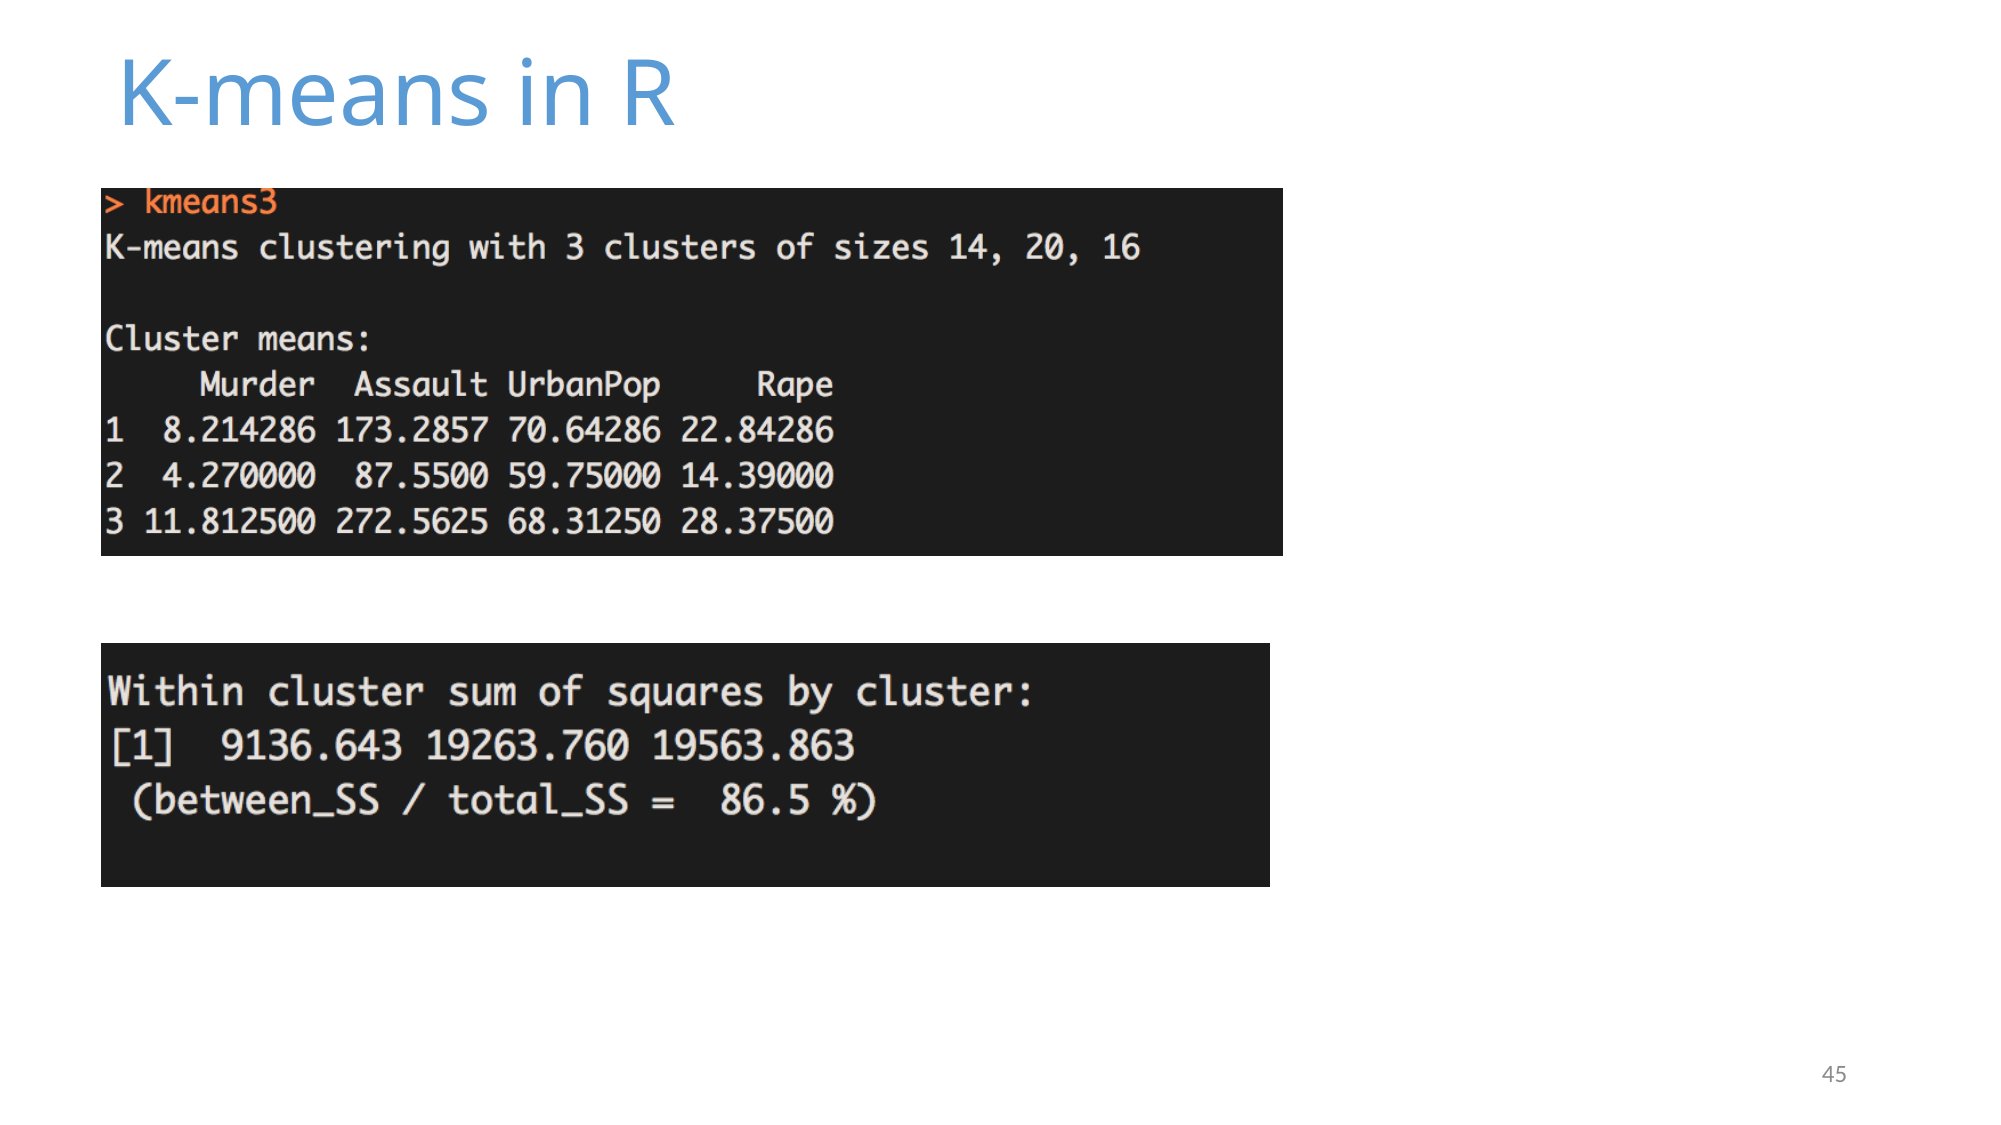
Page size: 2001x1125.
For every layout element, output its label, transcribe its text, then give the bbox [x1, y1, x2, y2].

slide_number 45 [1412, 1042, 1863, 1103]
text_box K-means in R [101, 3, 1601, 189]
picture [101, 188, 1283, 556]
picture [101, 643, 1270, 887]
